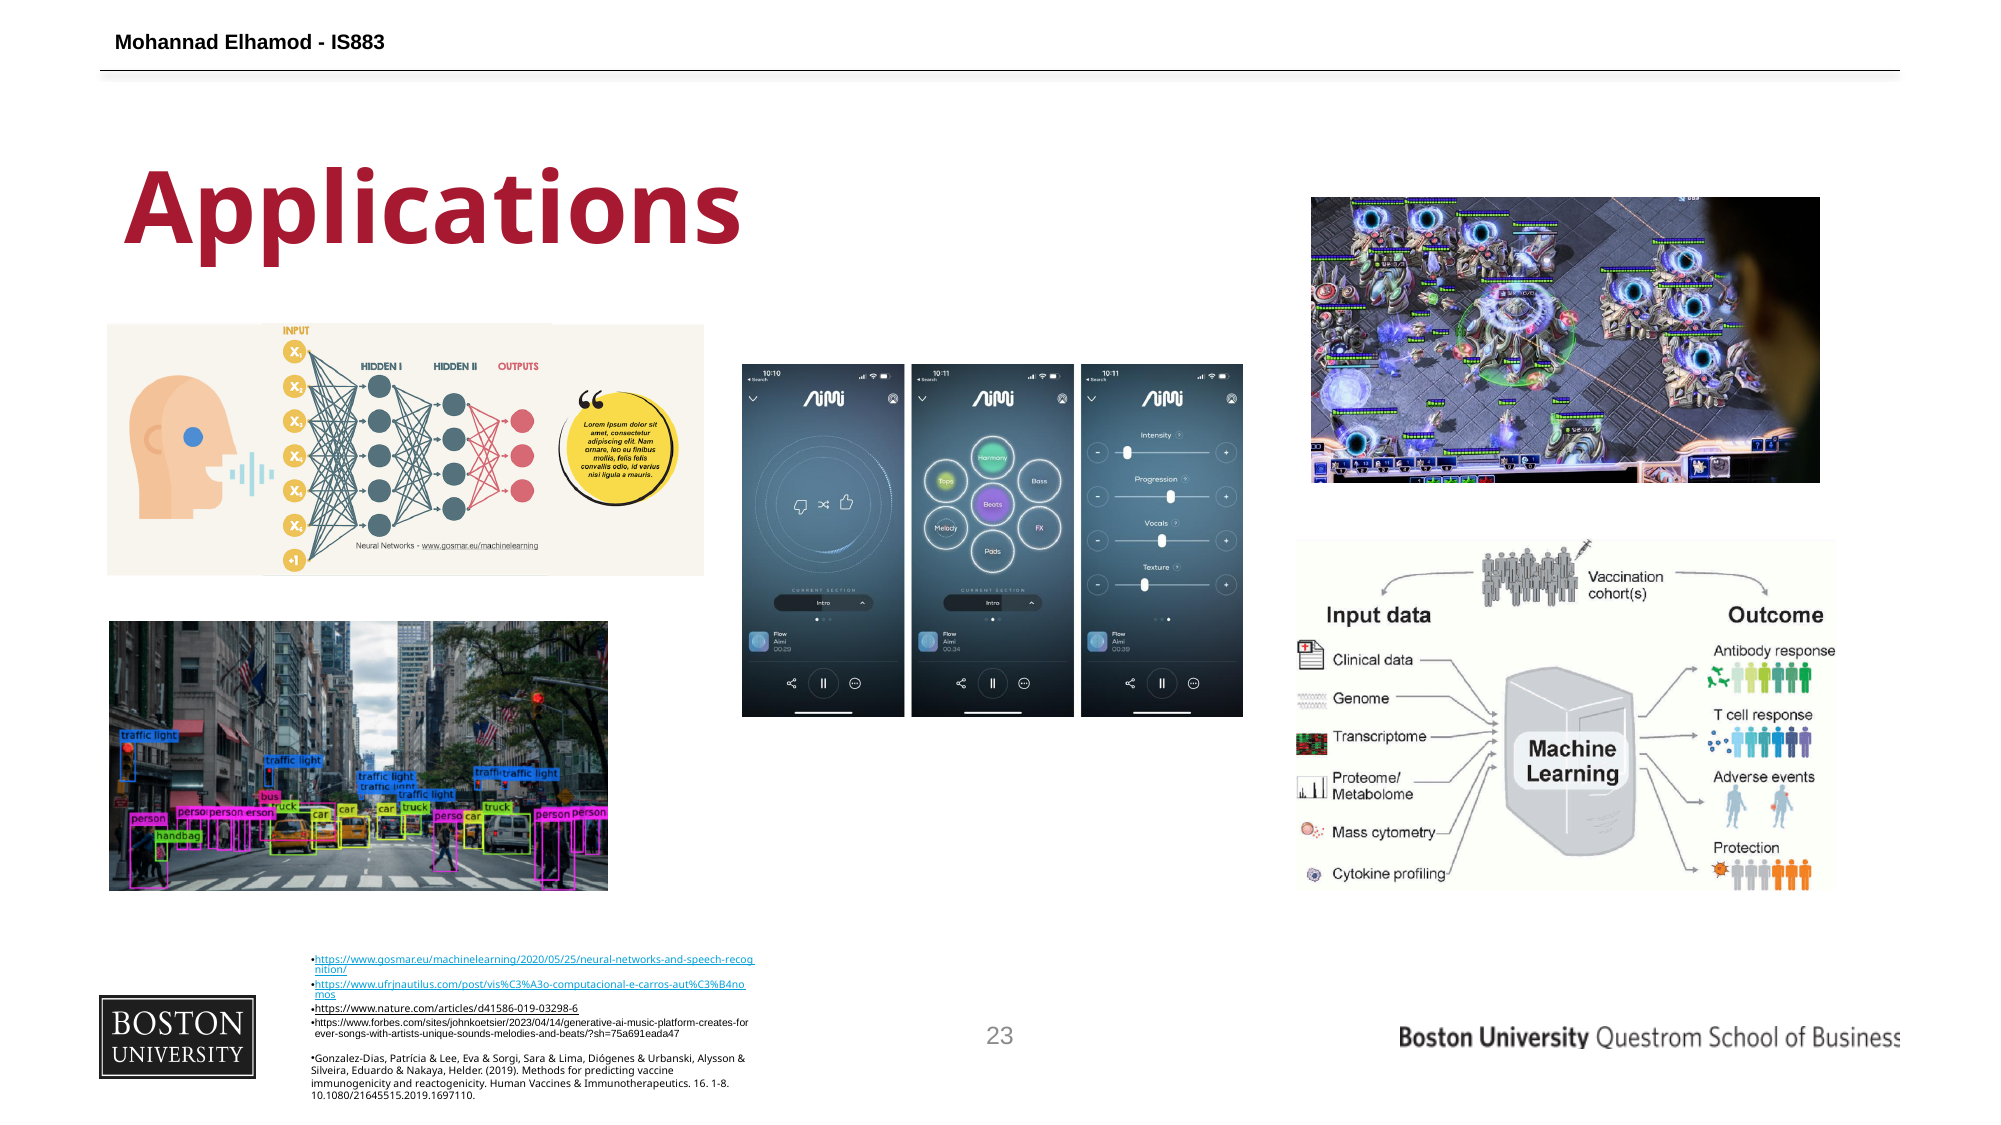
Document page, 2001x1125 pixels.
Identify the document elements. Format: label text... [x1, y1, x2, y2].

footer Mohannad Elhamod - IS883 [99, 10, 734, 71]
picture [741, 364, 1243, 717]
picture [108, 621, 608, 891]
title Applications [109, 137, 1900, 270]
picture [99, 995, 256, 1079]
text_box https://www.gosmar.eu/machinelearning/2020/05/25/neural-networks-and-speech-recognition/ https://www.ufrjnautilus.com/post/vis%C3%A3o-computacional-e-carros-aut%C3%B4nomos https://www.nature.com/articles/d41586-019-03298-6 https://www.forbes.com/sites/johnkoetsier/2023/04/14/generative-ai-music-platform-creates-forever-songs-with-artists-unique-sounds-melodies-and-beats/?sh=75a691eada47 Gonzalez-Dias, Patrícia & Lee, Eva & Sorgi, Sara & Lima, Diógenes & Urbanski, Alysson & Silveira, Eduardo & Nakaya, Helder. (2019). Methods for predicting vaccine immunogenicity and reactogenicity. Human Vaccines & Immunotherapeutics. 16. 1-8. 10.1080/21645515.2019.1697110. [296, 945, 770, 1116]
picture [1295, 538, 1836, 891]
picture [1311, 197, 1820, 483]
slide_number 23 [766, 1004, 1234, 1065]
picture [106, 323, 705, 576]
